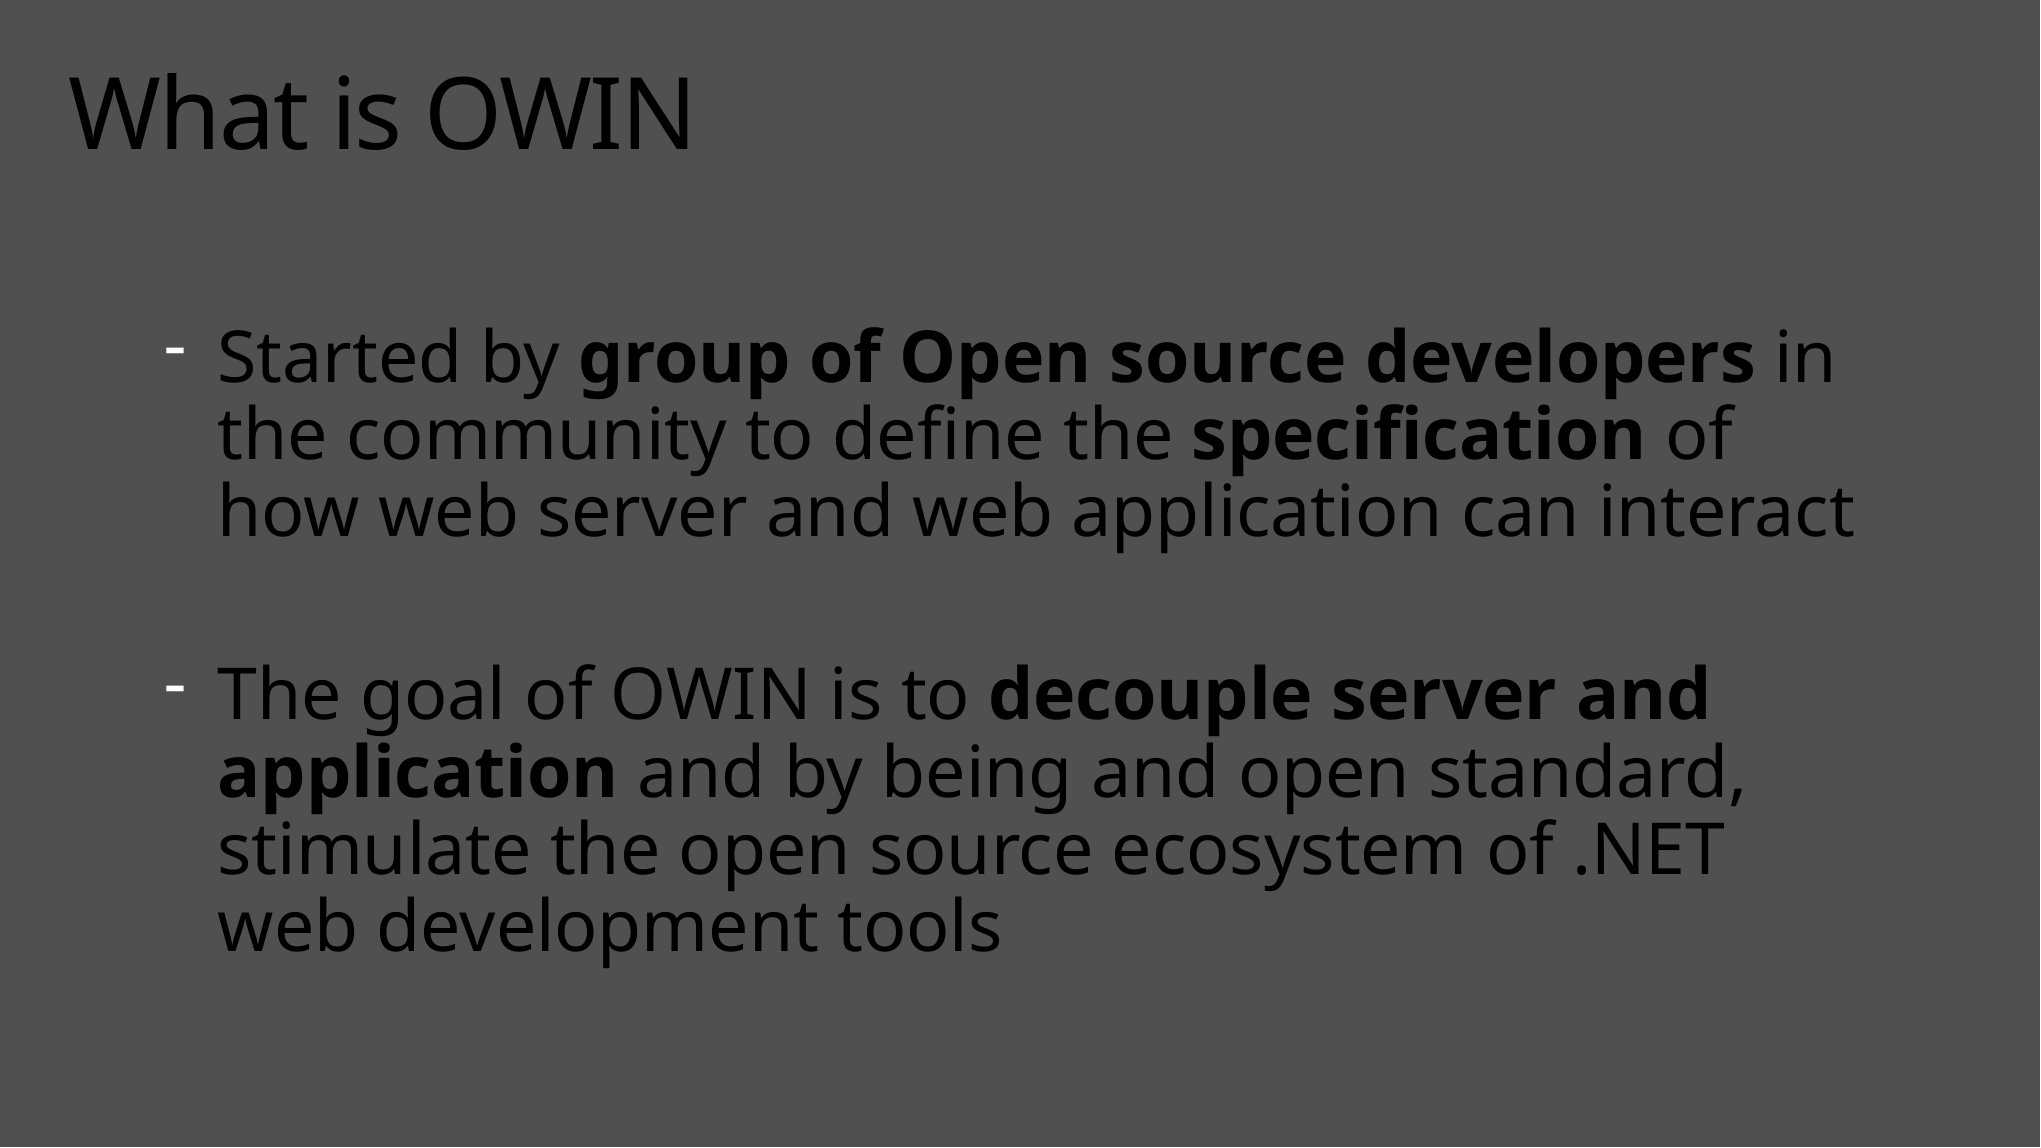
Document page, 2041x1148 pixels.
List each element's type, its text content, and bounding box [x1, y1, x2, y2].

list Started by group of Open source developers in the community to define the specification of how web server and web application can interact The goal of OWIN is to decouple server and application and by being and open standard, stimulate the open source ecosystem of .NET web development tools [140, 305, 1900, 1034]
title What is OWIN [45, 48, 1996, 199]
